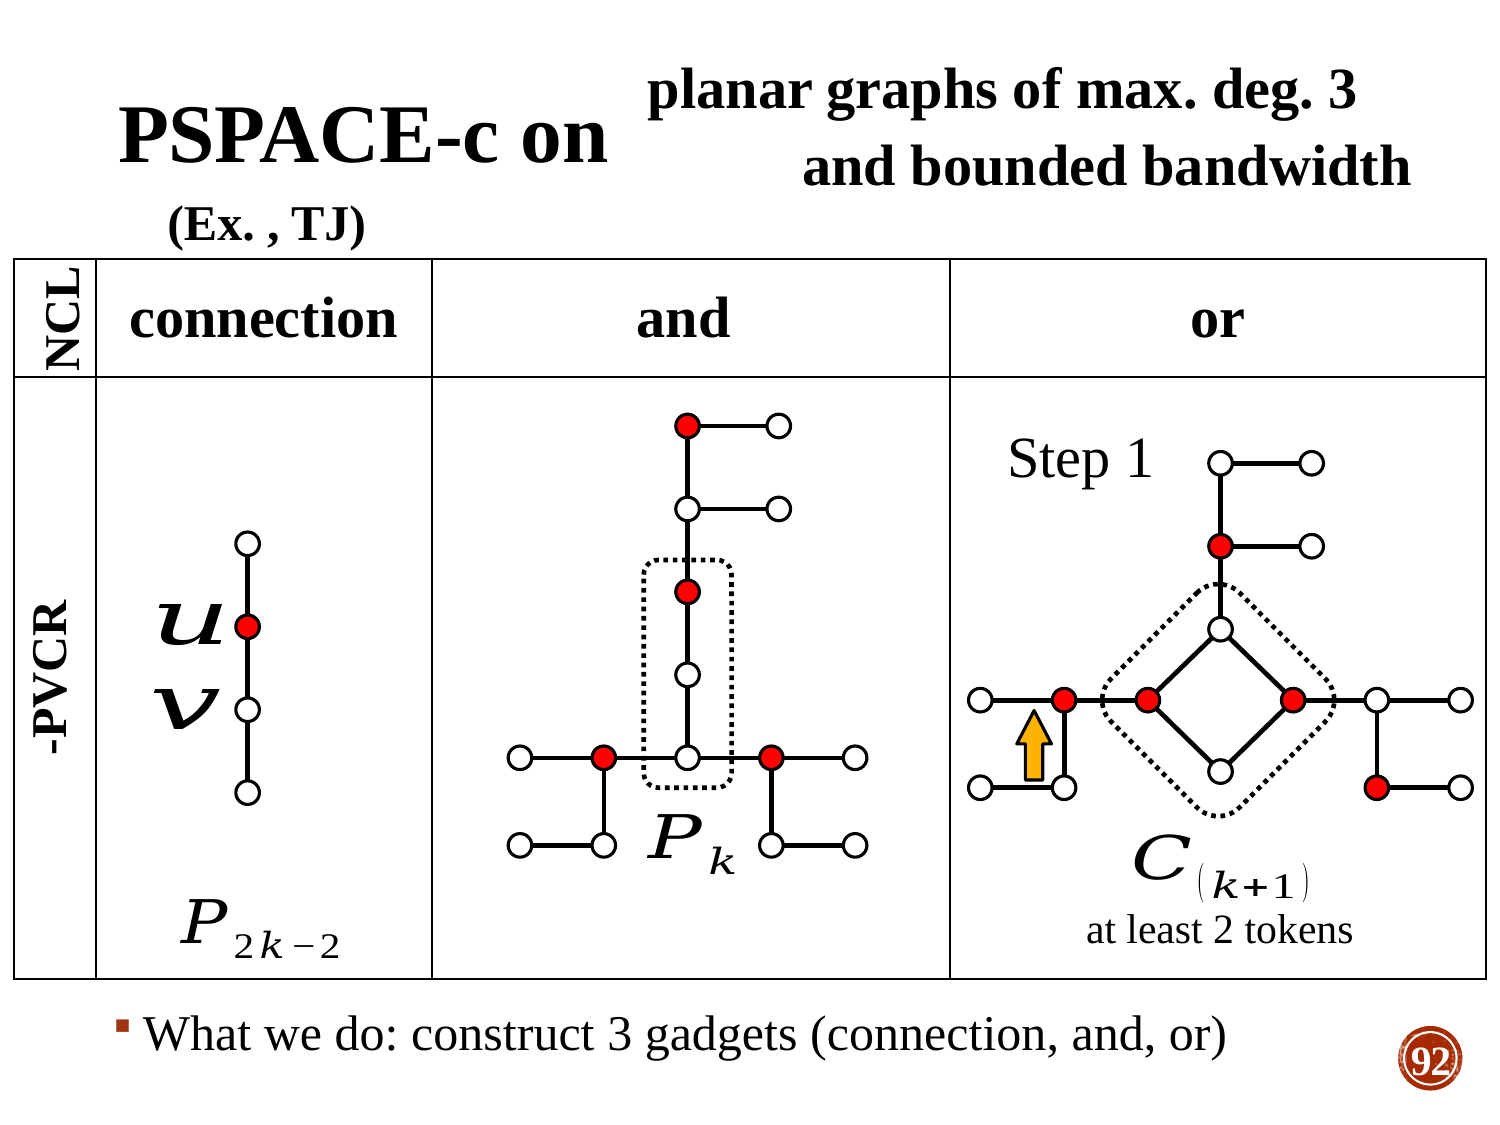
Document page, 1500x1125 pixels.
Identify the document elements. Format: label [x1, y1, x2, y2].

text_box [507, 744, 533, 771]
text_box [642, 558, 733, 789]
text_box [1015, 709, 1053, 782]
text_box [1051, 775, 1077, 801]
text_box [507, 832, 533, 859]
text_box [1299, 450, 1325, 477]
title [103, 59, 1416, 211]
text_box [1364, 687, 1390, 713]
list [97, 999, 1392, 1081]
text_box [1448, 774, 1474, 801]
text_box [234, 697, 261, 723]
text_box [992, 411, 1170, 497]
text_box [1071, 894, 1369, 960]
text_box [22, 251, 97, 387]
slide_number [1391, 1028, 1471, 1089]
text_box [842, 744, 868, 771]
text_box [234, 780, 261, 806]
text_box [1364, 775, 1390, 801]
text_box [967, 687, 993, 713]
text_box [766, 496, 792, 522]
text_box [1448, 687, 1474, 713]
text_box [1101, 583, 1336, 818]
text_box [591, 744, 617, 771]
text_box [1207, 533, 1234, 559]
text_box [1051, 687, 1077, 713]
text_box [758, 832, 784, 859]
text_box [632, 46, 1429, 203]
text_box [758, 744, 784, 771]
text_box [1207, 450, 1234, 476]
text_box [591, 832, 617, 859]
text_box [967, 774, 993, 801]
text_box [1299, 533, 1325, 560]
text_box [234, 614, 261, 640]
text_box [842, 832, 868, 859]
text_box [766, 413, 792, 439]
text_box [234, 530, 261, 557]
text_box [674, 496, 701, 522]
text_box [674, 413, 701, 439]
